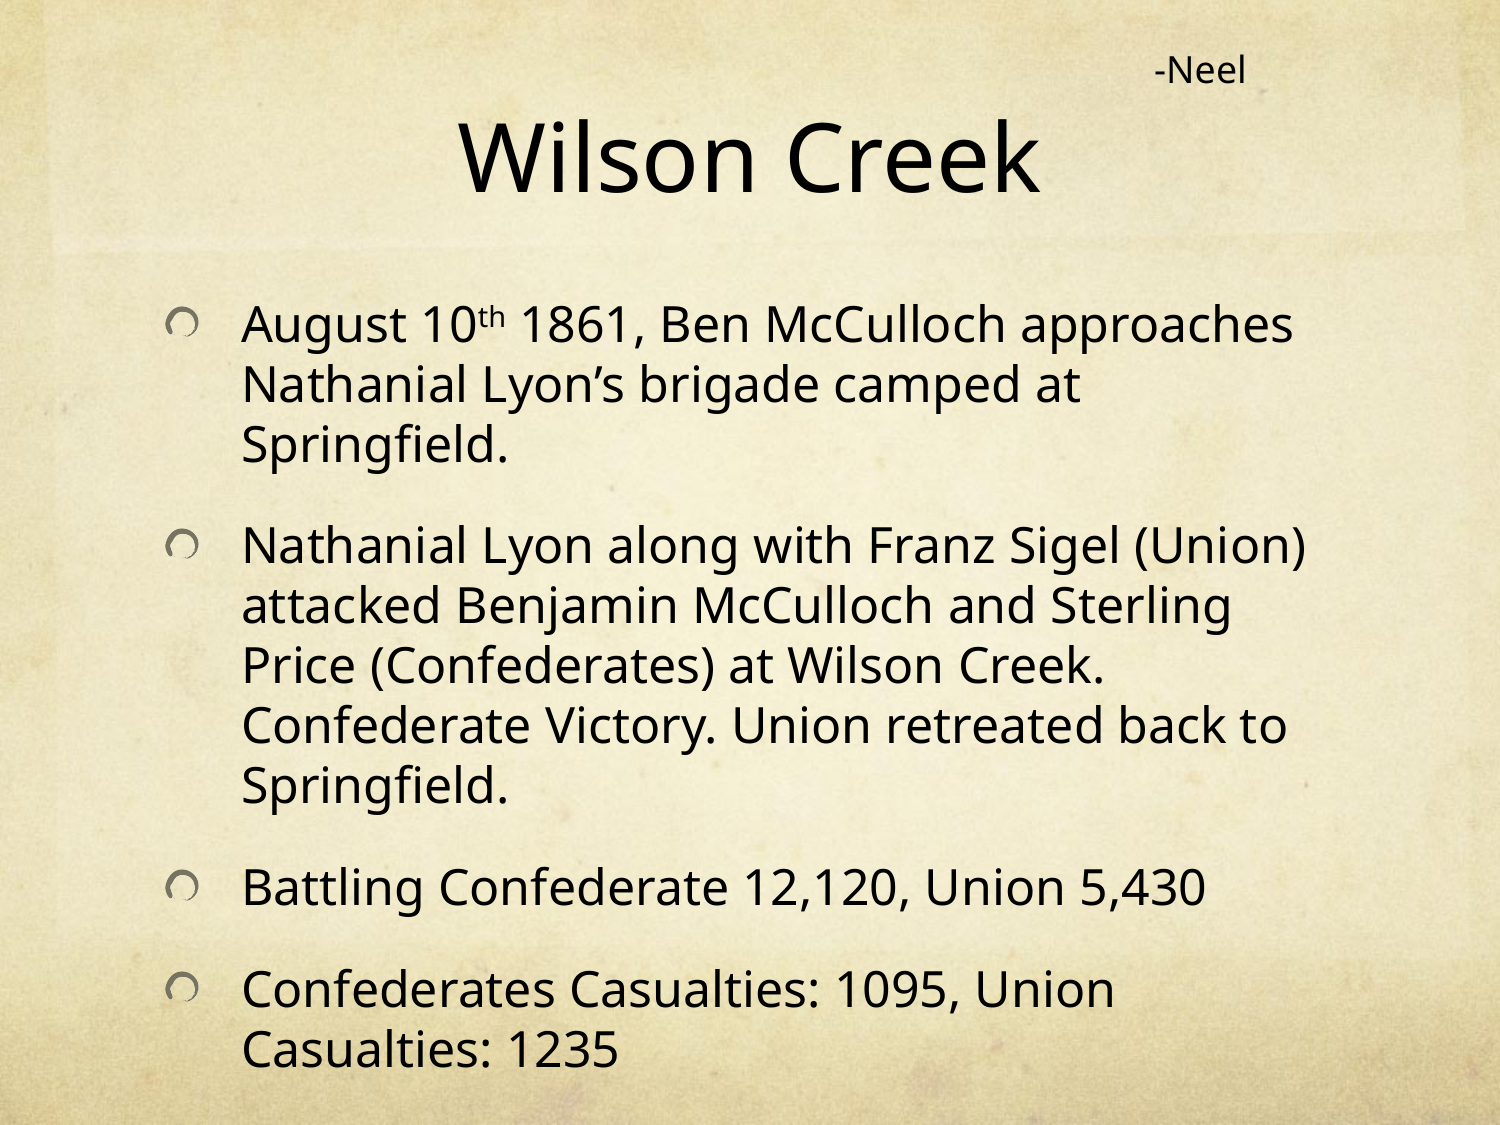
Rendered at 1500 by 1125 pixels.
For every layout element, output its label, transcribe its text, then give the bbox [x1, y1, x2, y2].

list August 10th 1861, Ben McCulloch approaches Nathanial Lyon’s brigade camped at Springfield. Nathanial Lyon along with Franz Sigel (Union) attacked Benjamin McCulloch and Sterling Price (Confederates) at Wilson Creek. Confederate Victory. Union retreated back to Springfield. Battling Confederate 12,120, Union 5,430 Confederates Casualties: 1095, Union Casualties: 1235 [150, 284, 1350, 950]
text_box -Neel [1139, 38, 1391, 98]
picture [0, 0, 1500, 1125]
title Wilson Creek [150, 82, 1350, 225]
